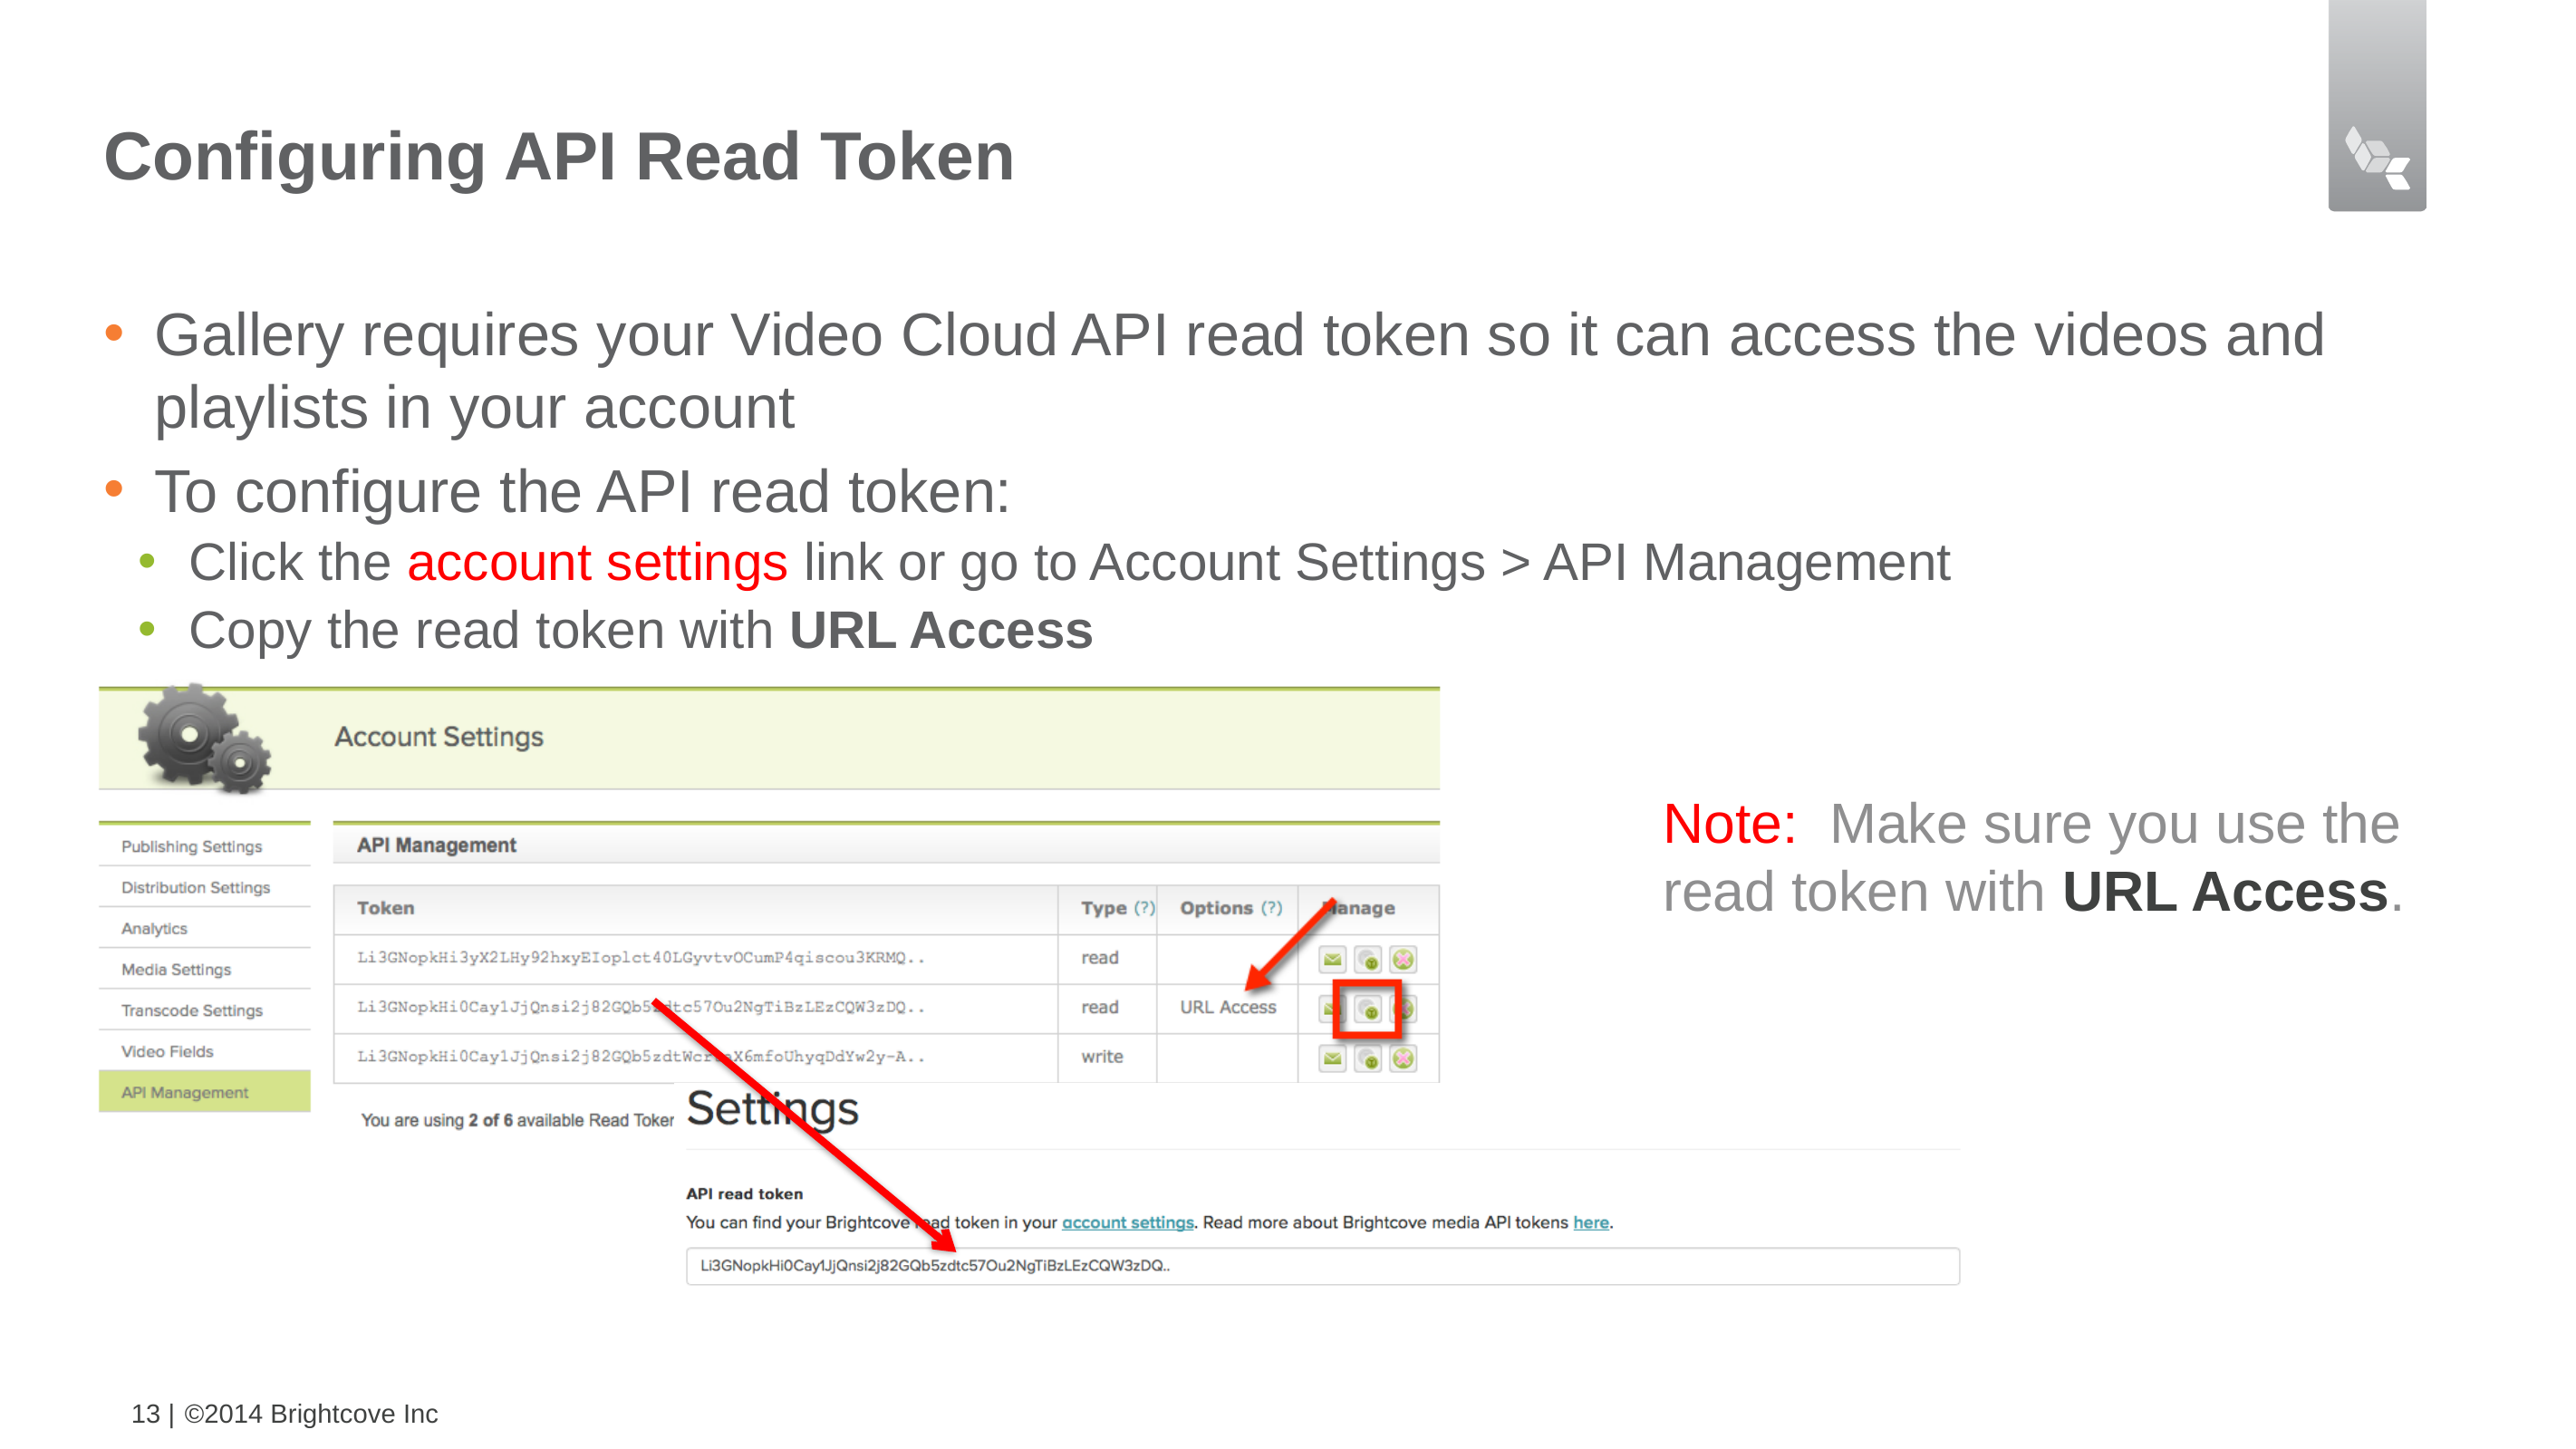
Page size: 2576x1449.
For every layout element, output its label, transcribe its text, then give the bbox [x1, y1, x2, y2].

list Gallery requires your Video Cloud API read token so it can access the videos and playlists in your account To configure the API read token: Click the account settings link or go to Account Settings > API Management Copy the read token with URL Access [80, 284, 2441, 1302]
picture [88, 674, 1973, 1303]
slide_number 13 | [88, 1374, 189, 1449]
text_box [653, 1000, 957, 1253]
footer ©2014 Brightcove Inc [189, 1374, 988, 1449]
text_box Note: Make sure you use the read token with URL Access. [1649, 779, 2441, 929]
title Configuring API Read Token [80, 44, 2270, 260]
